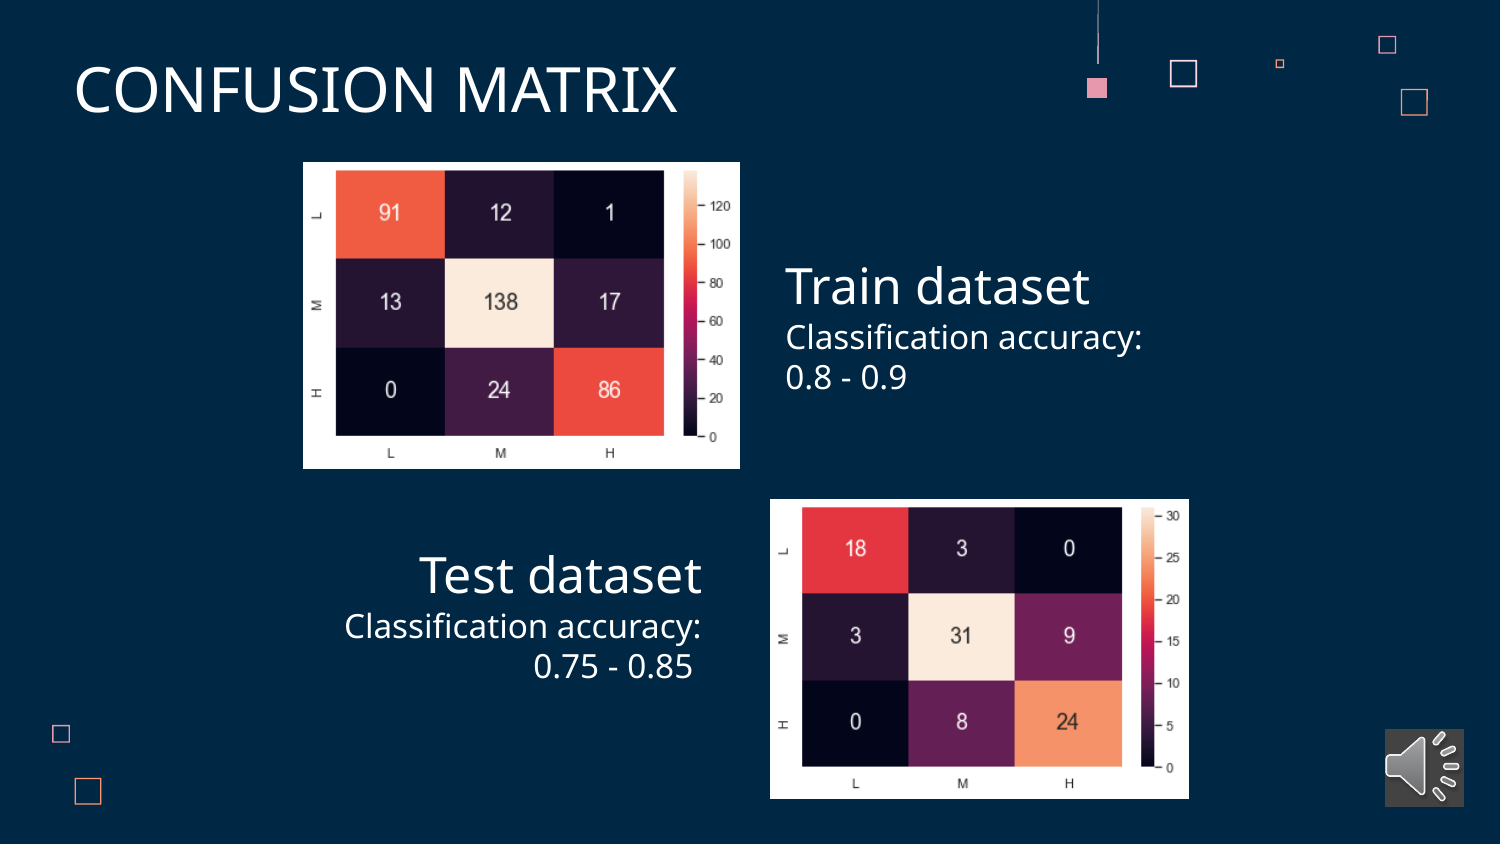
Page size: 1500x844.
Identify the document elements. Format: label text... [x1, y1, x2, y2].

subtitle Classification accuracy: 0.8 - 0.9 [770, 301, 1269, 455]
subtitle Classification accuracy: 0.75 - 0.85 [218, 590, 718, 784]
title CONFUSION MATRIX [58, 44, 835, 140]
picture [303, 162, 740, 469]
picture [770, 499, 1189, 799]
title Test dataset [311, 513, 718, 590]
title Train dataset [770, 223, 1207, 301]
picture [1384, 728, 1465, 809]
